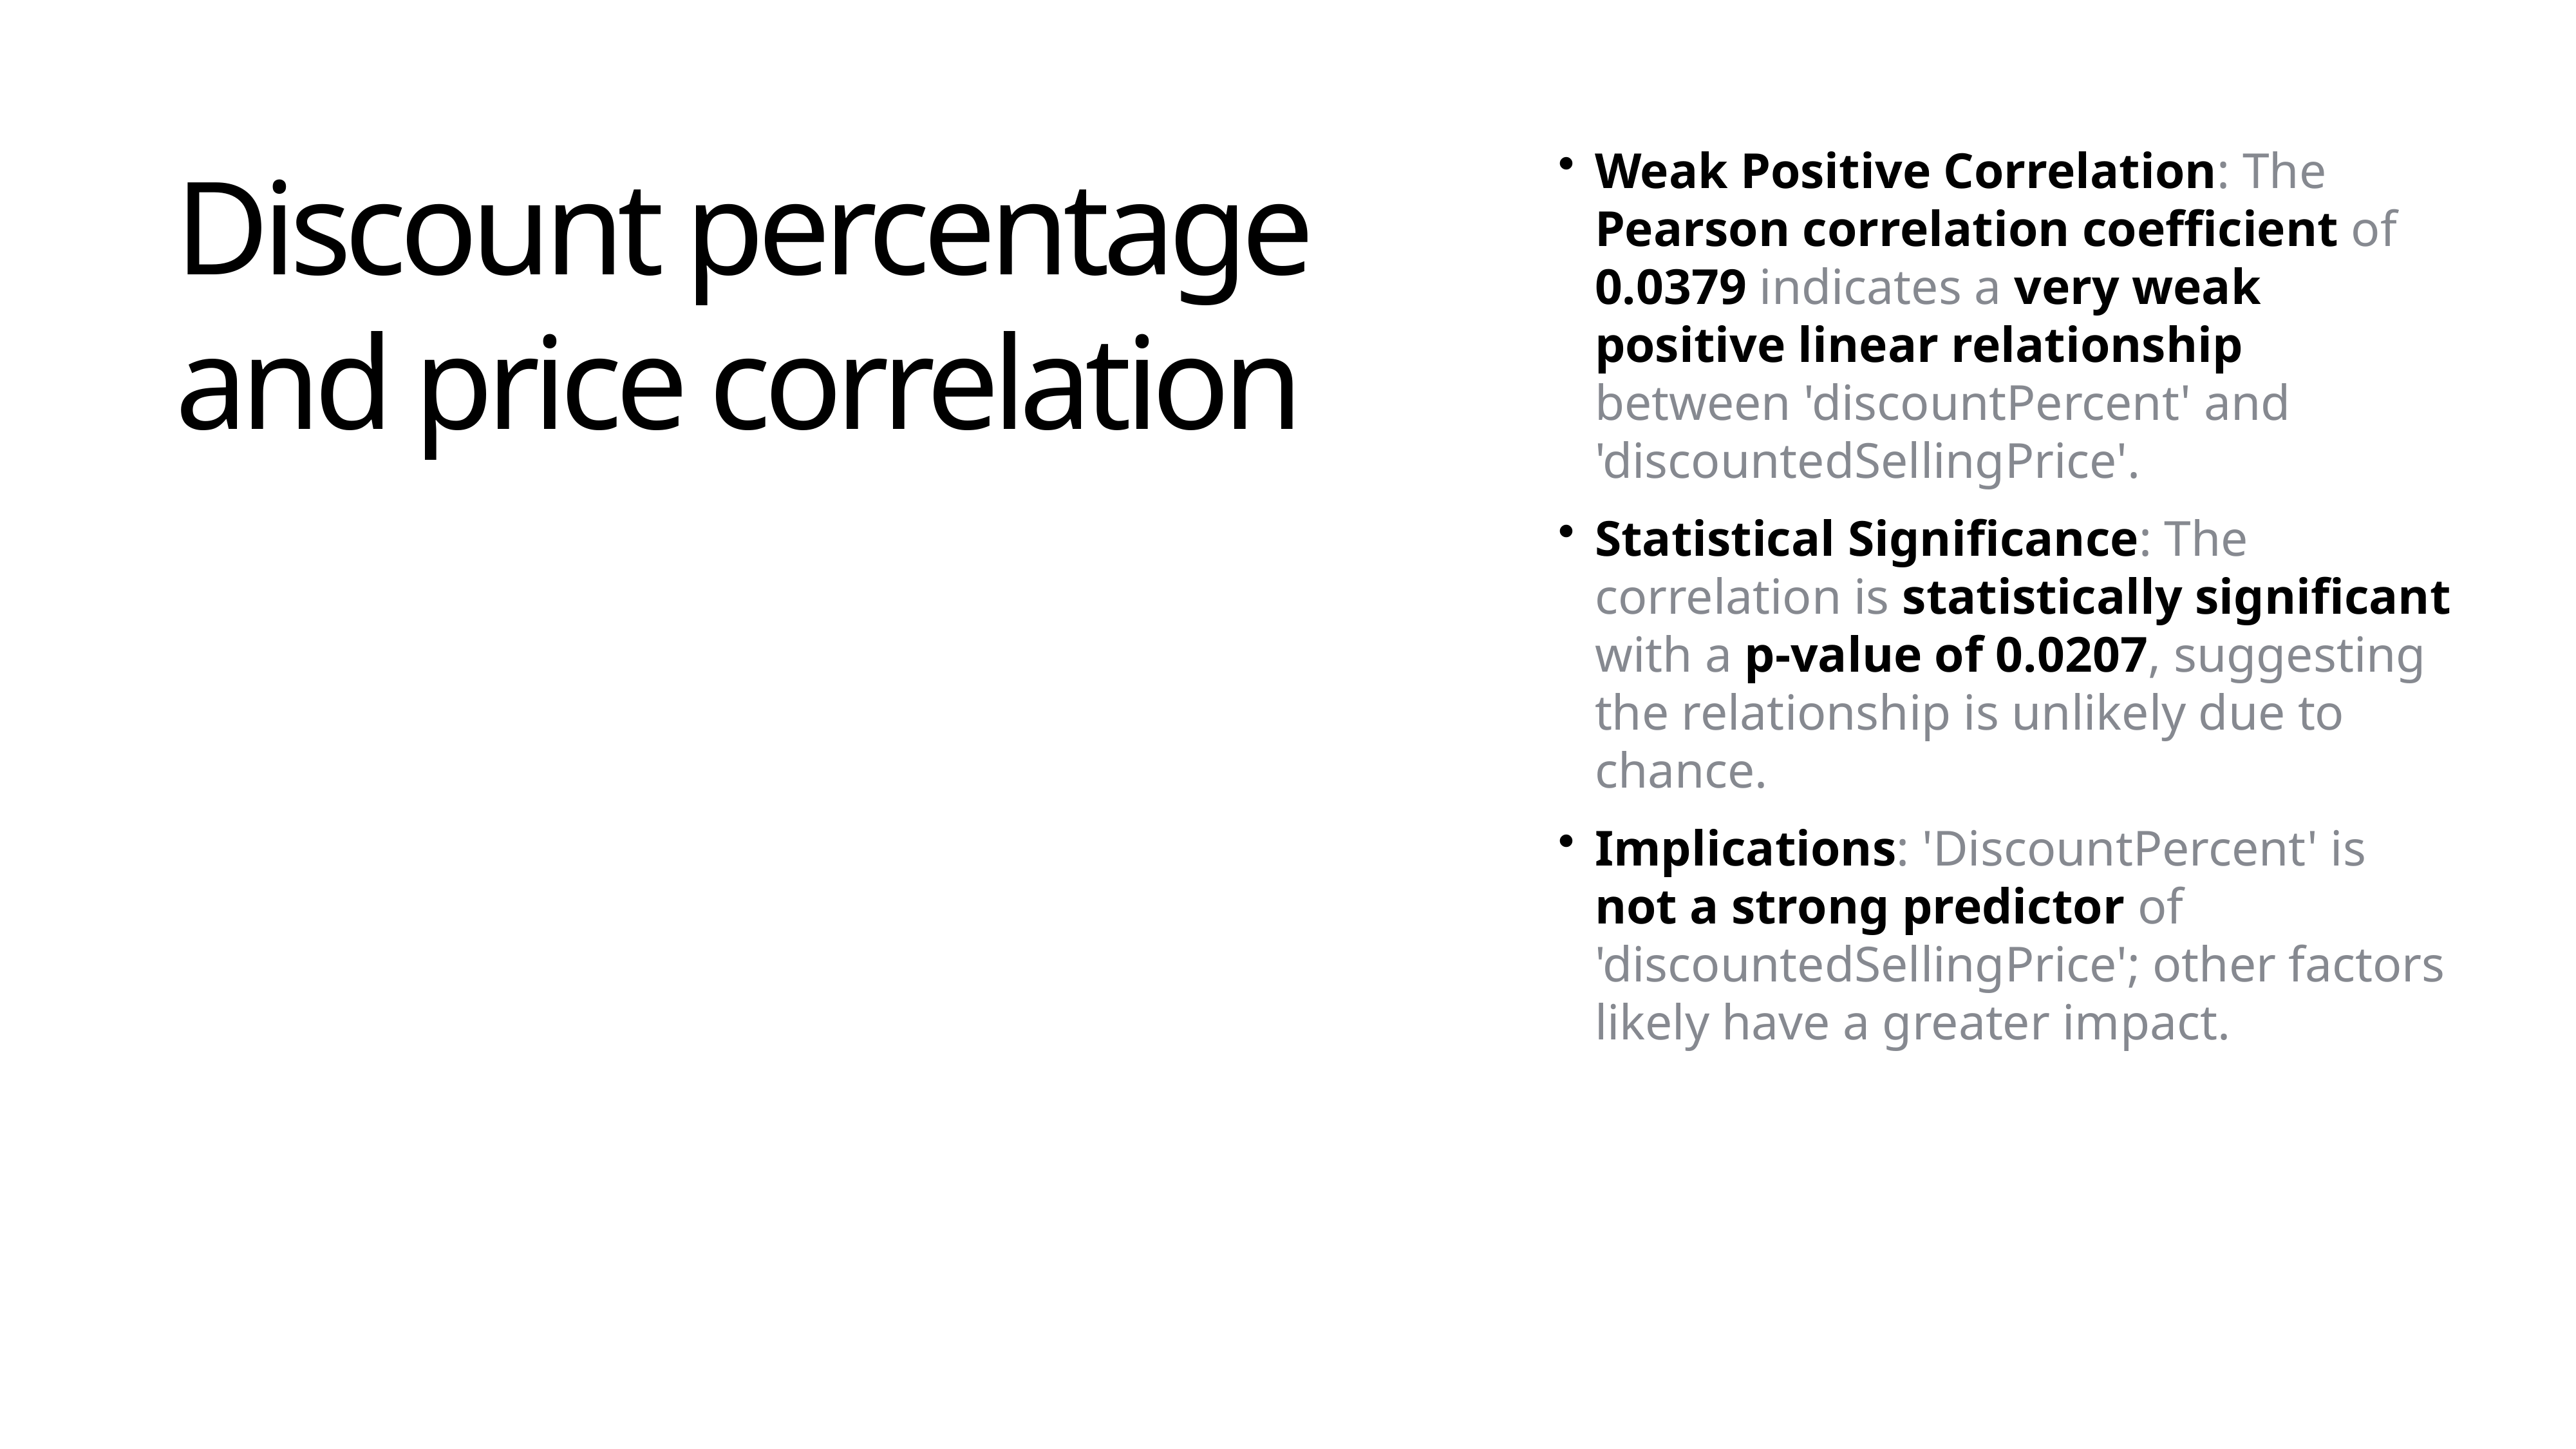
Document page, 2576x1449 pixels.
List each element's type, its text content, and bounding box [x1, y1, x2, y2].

text_box Weak Positive Correlation: The Pearson correlation coefficient of 0.0379 indicates a very weak positive linear relationship between 'discountPercent' and 'discountedSellingPrice'. Statistical Significance: The correlation is statistically significant with a p-value of 0.0207, suggesting the relationship is unlikely due to chance. Implications: 'DiscountPercent' is not a strong predictor of 'discountedSellingPrice'; other factors likely have a greater impact. [1549, 135, 2462, 1294]
title Discount percentage and price correlation [166, 140, 1383, 307]
